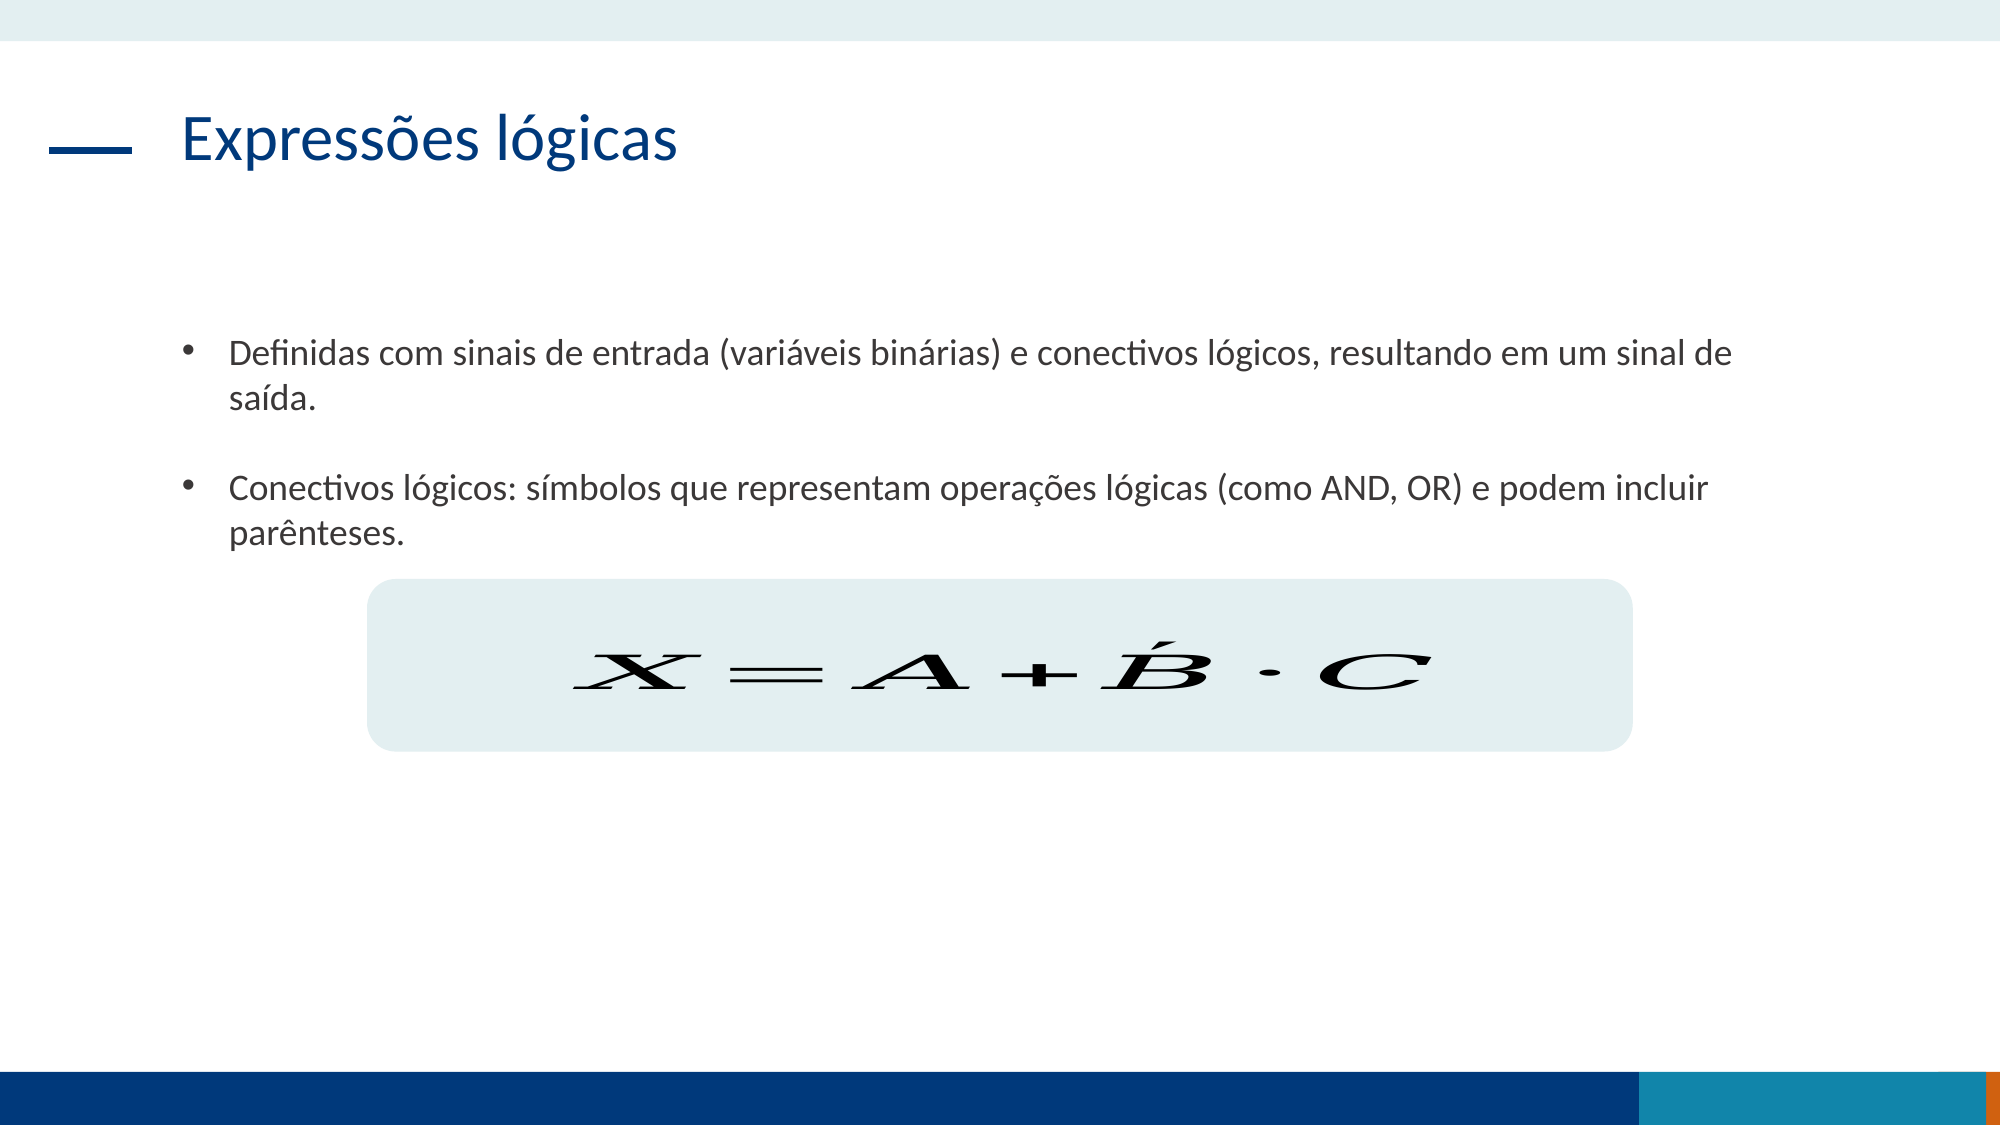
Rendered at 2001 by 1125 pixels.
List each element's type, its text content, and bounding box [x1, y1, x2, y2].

list Expressões lógicas [167, 95, 1833, 237]
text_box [366, 578, 1633, 752]
text_box Definidas com sinais de entrada (variáveis binárias) e conectivos lógicos, resultando em um sinal de saída. Conectivos lógicos: símbolos que representam operações lógicas (como AND, OR) e podem incluir parênteses. [167, 320, 1833, 560]
